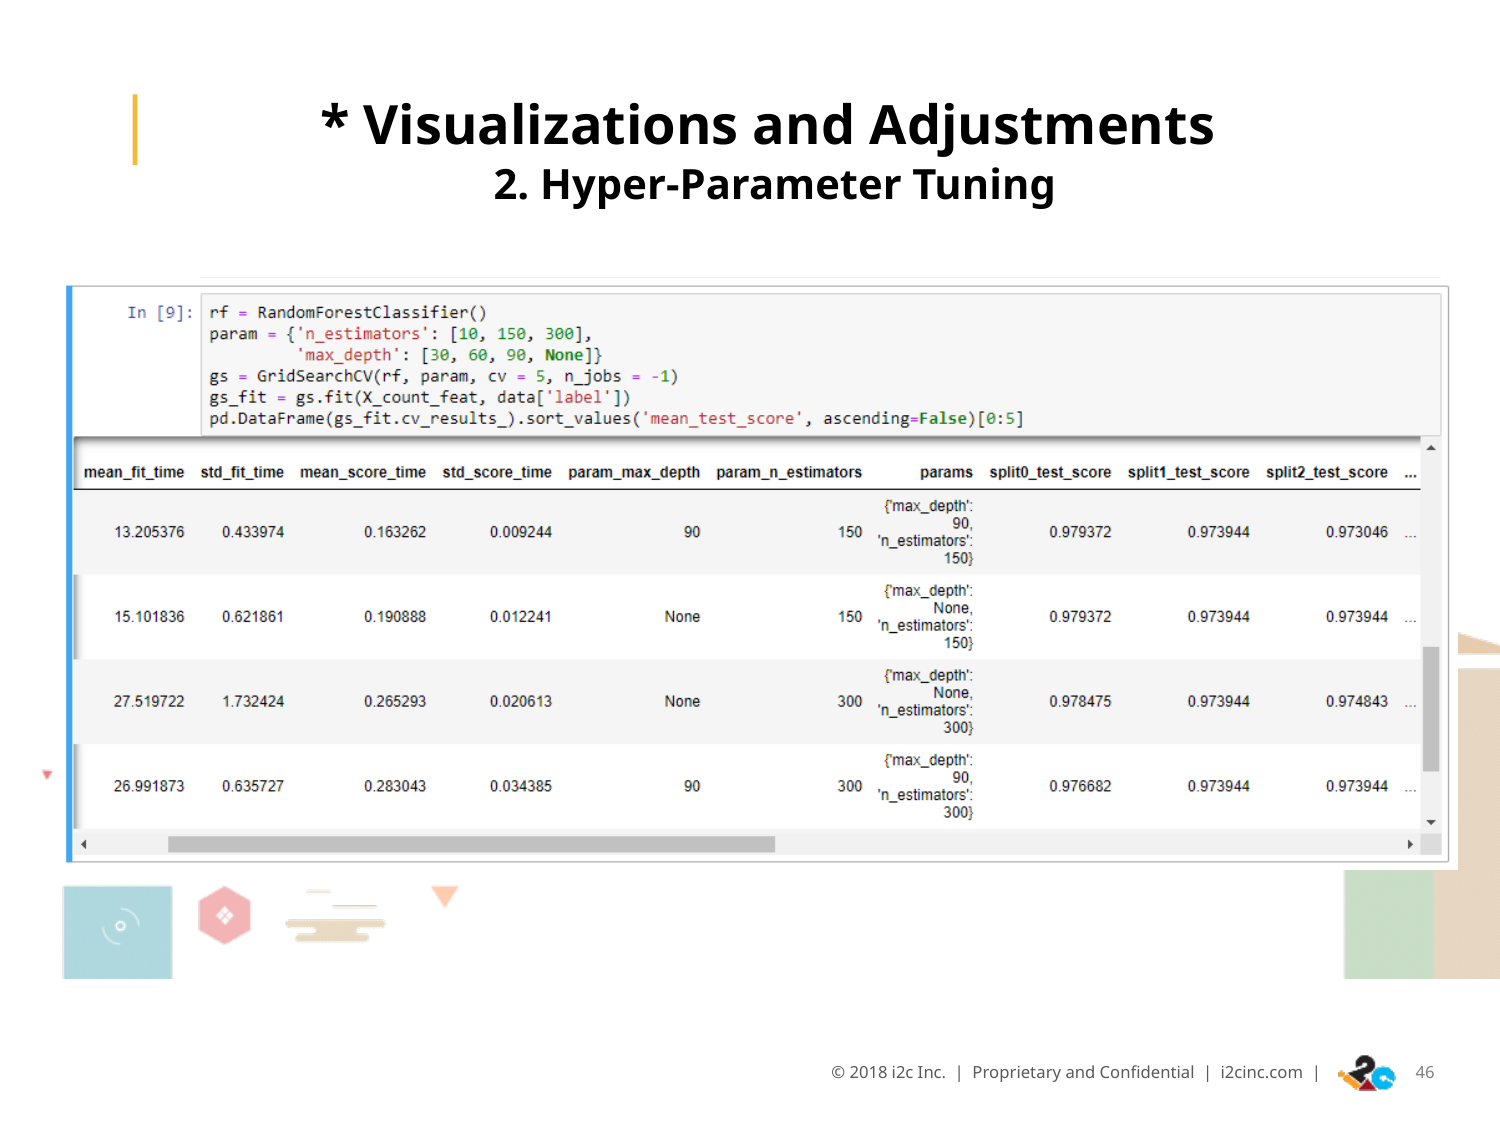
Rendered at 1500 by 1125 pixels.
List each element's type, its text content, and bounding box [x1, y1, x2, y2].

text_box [2, 522, 1500, 979]
text_box * Visualizations and Adjustments 2. Hyper-Parameter Tuning [155, 94, 1395, 240]
picture [55, 277, 1458, 870]
picture [1337, 1054, 1396, 1091]
